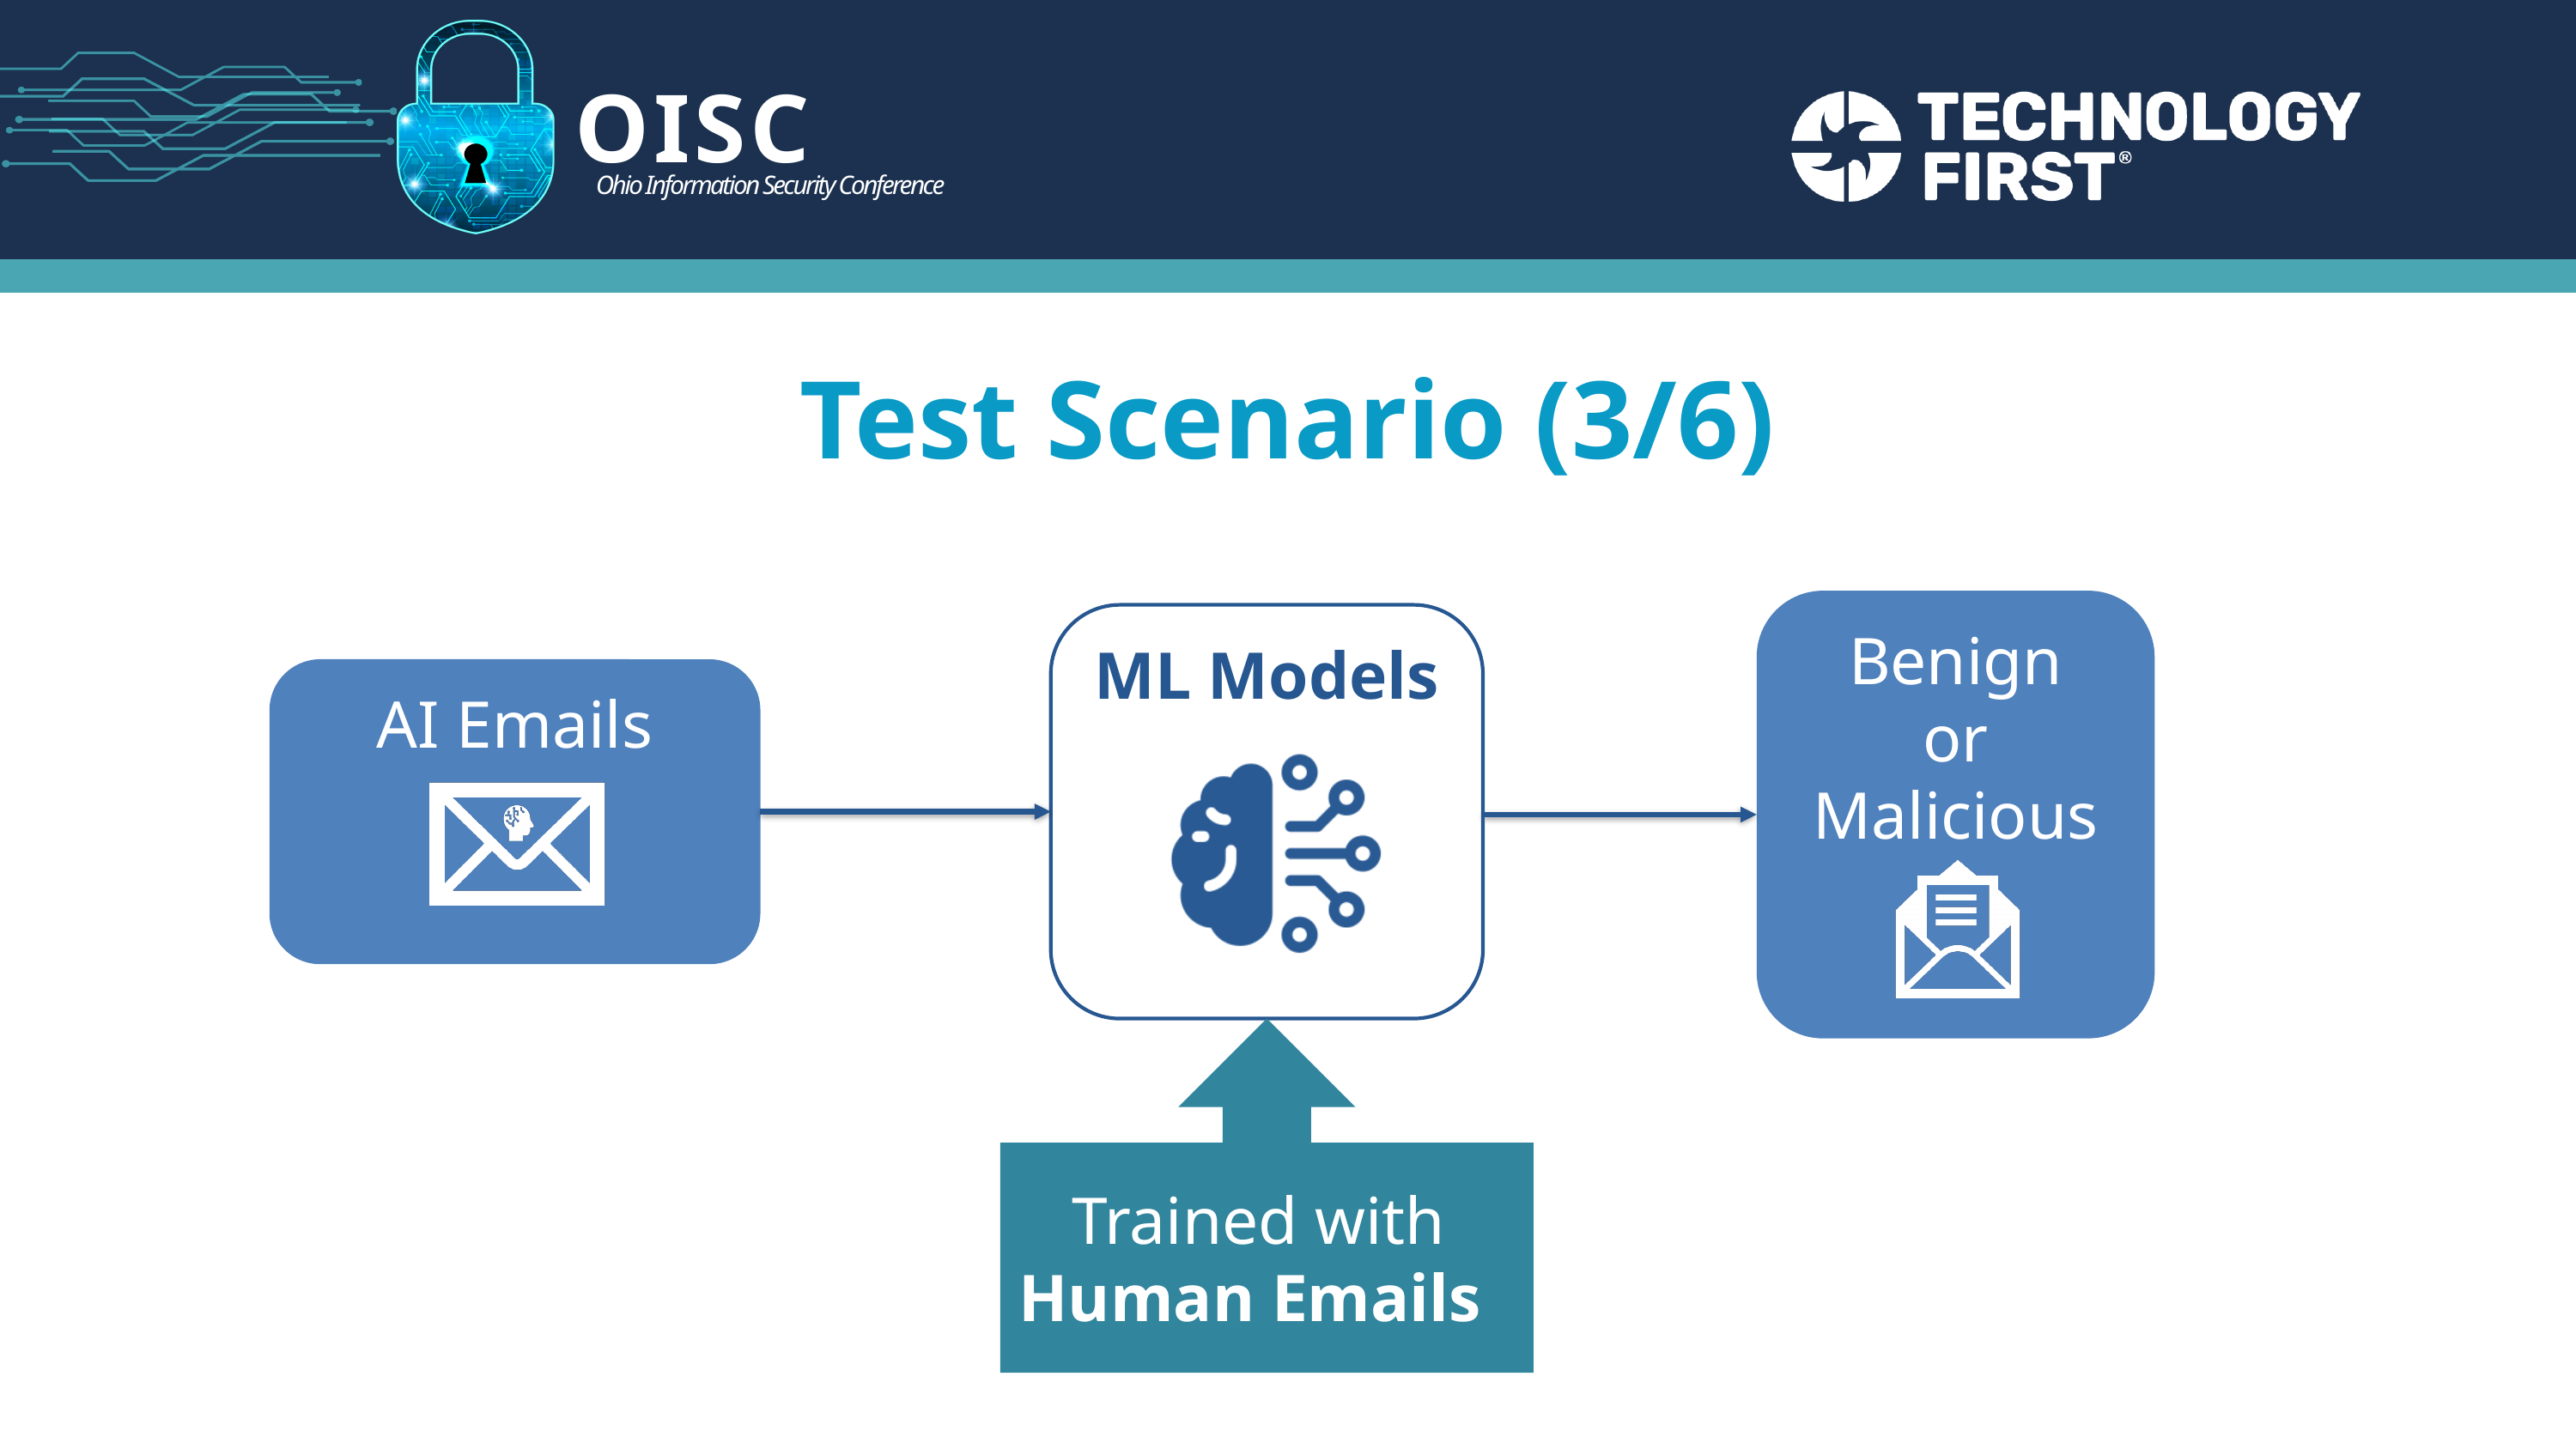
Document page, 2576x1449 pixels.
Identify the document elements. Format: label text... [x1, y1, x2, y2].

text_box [1050, 604, 1484, 1019]
picture [1791, 91, 2360, 202]
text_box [269, 658, 761, 965]
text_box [1756, 590, 2155, 1039]
text_box [552, 518, 1981, 769]
text_box Trained with Human Emails [998, 1027, 1535, 1375]
text_box Test Scenario (3/6) [249, 351, 2327, 481]
picture [0, 20, 555, 234]
